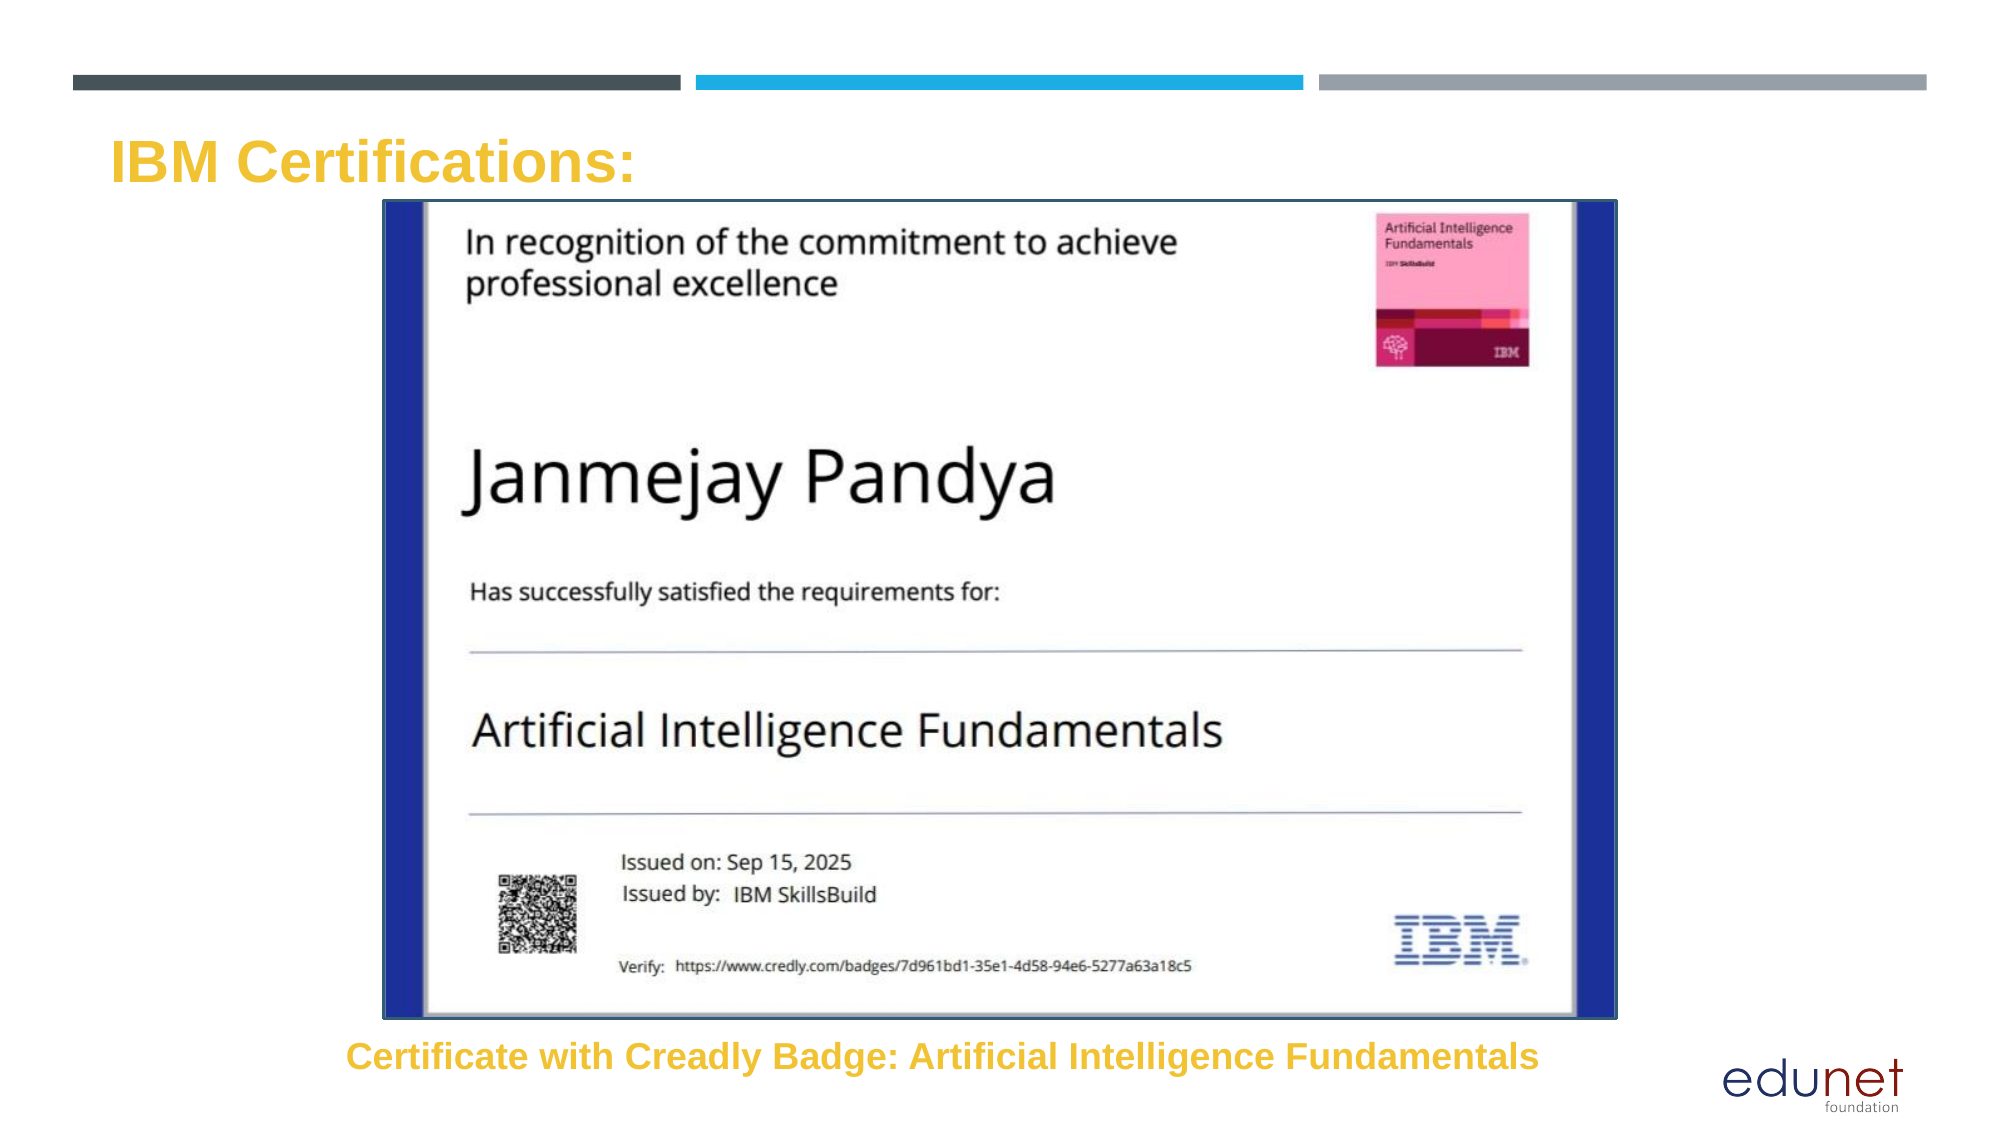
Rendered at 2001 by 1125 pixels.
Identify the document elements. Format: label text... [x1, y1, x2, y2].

picture [384, 201, 1615, 1018]
picture [1719, 1056, 1905, 1116]
text_box Certificate with Creadly Badge: Artificial Intelligence Fundamentals [330, 1016, 1670, 1092]
title IBM Certifications: [95, 115, 1905, 203]
